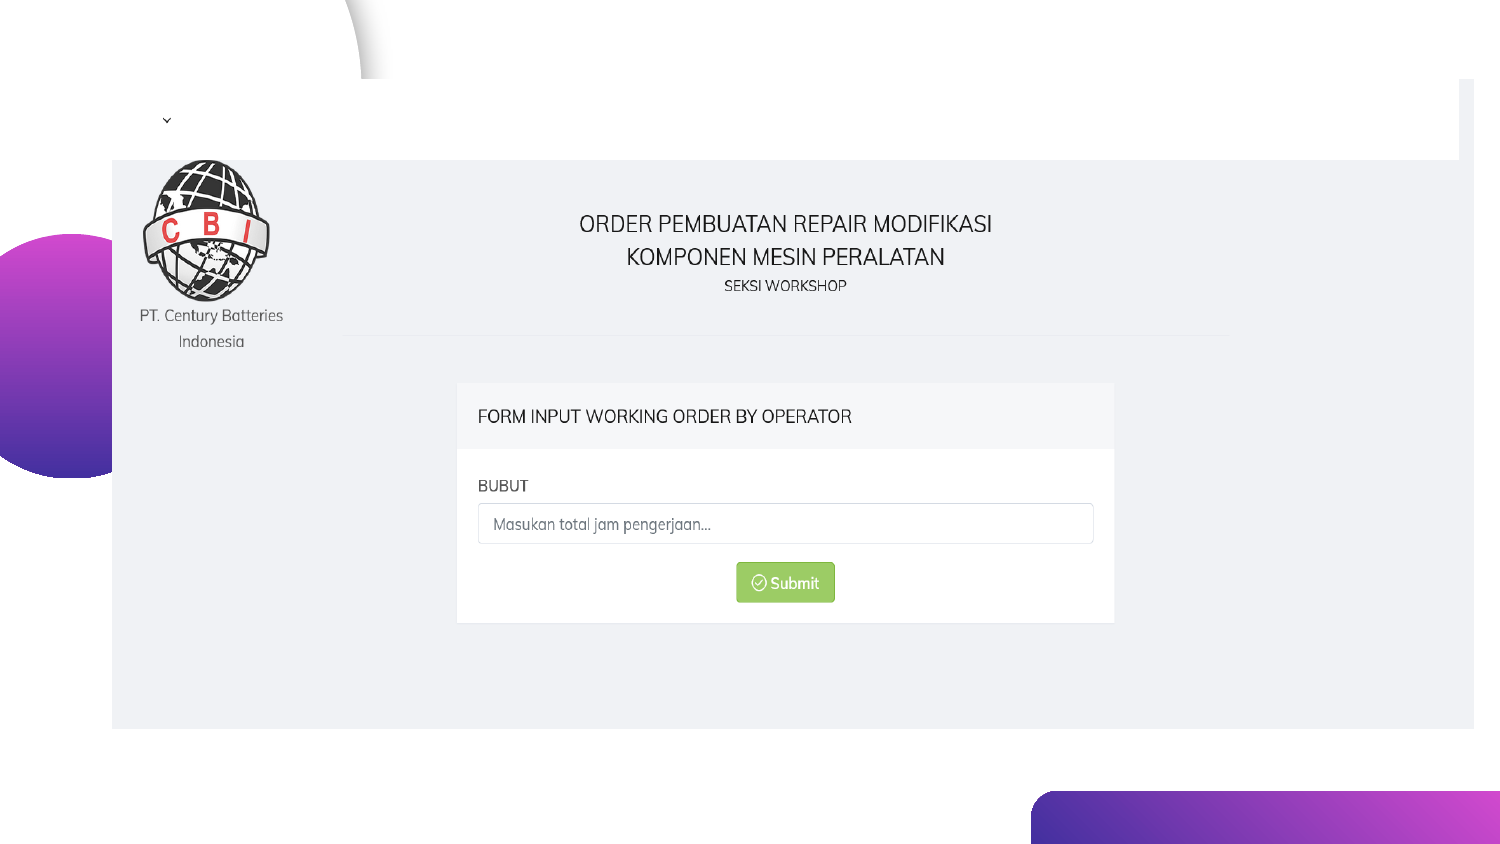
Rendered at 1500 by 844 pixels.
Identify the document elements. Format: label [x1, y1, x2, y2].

picture [111, 79, 1474, 730]
